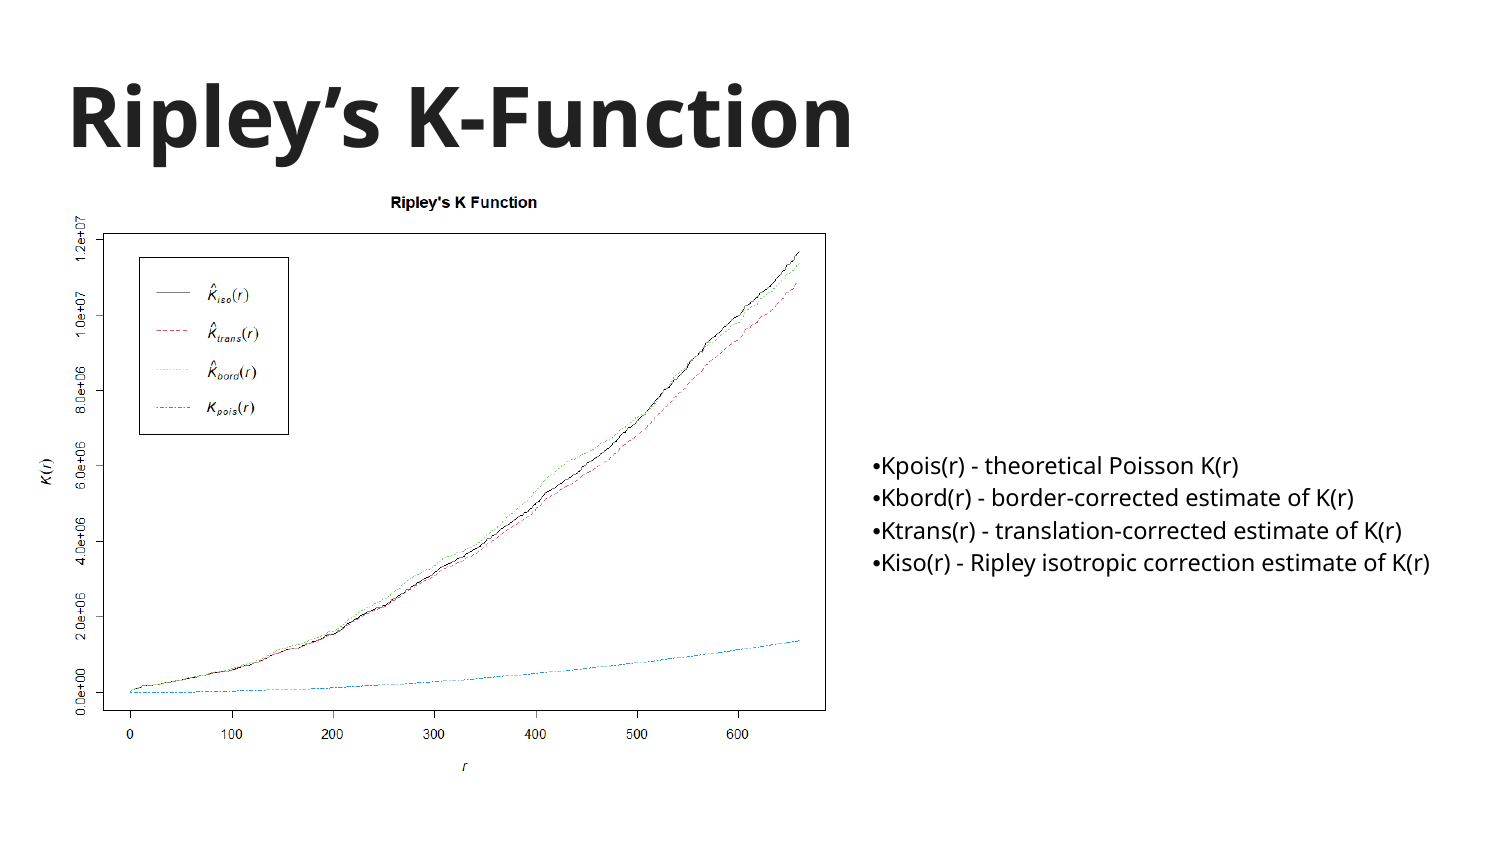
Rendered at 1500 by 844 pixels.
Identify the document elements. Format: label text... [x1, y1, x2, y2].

picture [38, 169, 858, 790]
title Ripley’s K-Function [51, 48, 1449, 180]
list •Kpois(r) - theoretical Poisson K(r) •Kbord(r) - border-corrected estimate of K(r) •Ktrans(r) - translation-corrected estimate of K(r) •Kiso(r) - Ripley isotropic correction estimate of K(r) [861, 431, 1461, 602]
